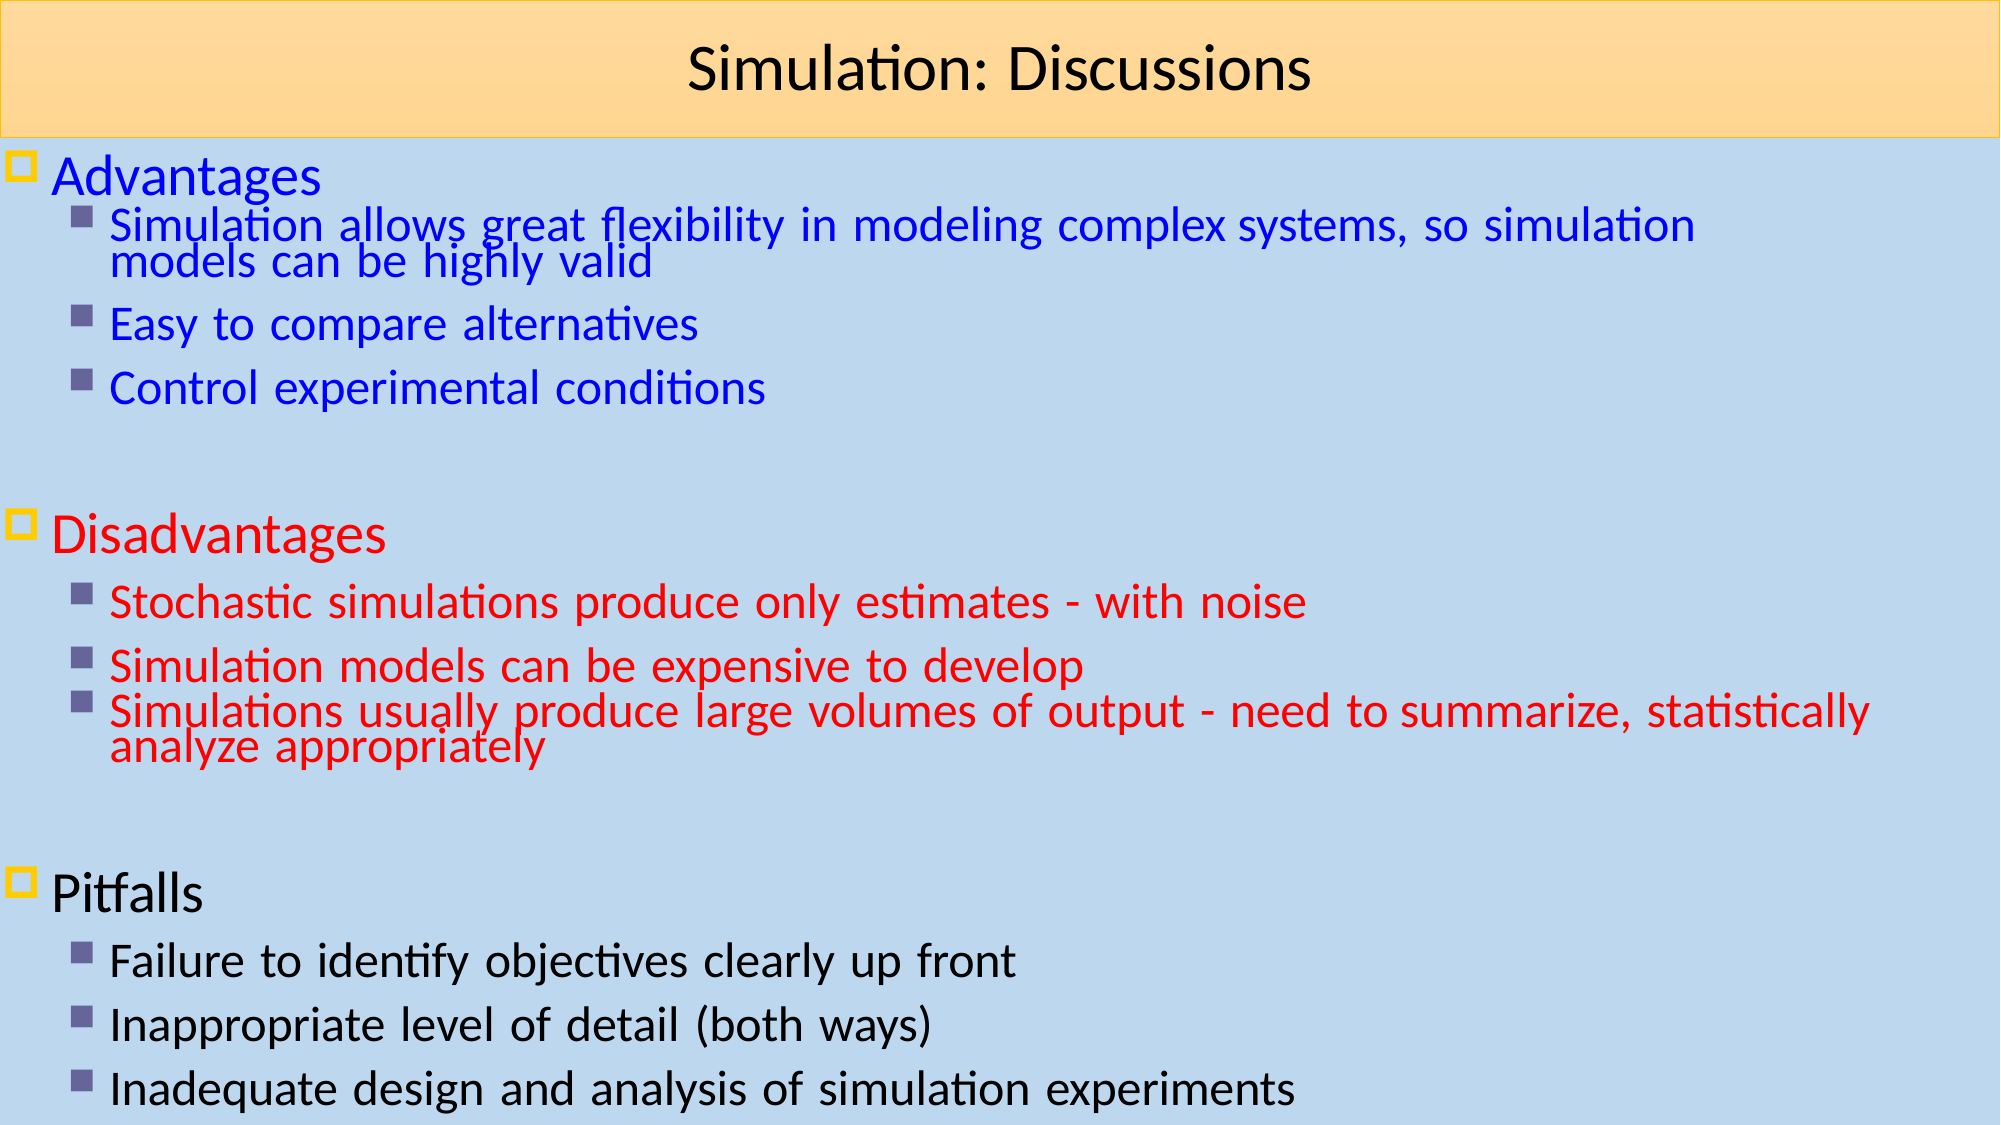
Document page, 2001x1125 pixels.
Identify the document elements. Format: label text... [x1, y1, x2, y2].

title Simulation: Discussions [0, 0, 2000, 138]
text_box Advantages Simulation allows great flexibility in modeling complex systems, so simulation models can be highly valid Easy to compare alternatives Control experimental conditions Disadvantages Stochastic simulations produce only estimates - with noise Simulation models can be expensive to develop Simulations usually produce large volumes of output - need to summarize, statistically analyze appropriately Pitfalls Failure to identify objectives clearly up front Inappropriate level of detail (both ways) Inadequate design and analysis of simulation experiments [0, 137, 1967, 1116]
